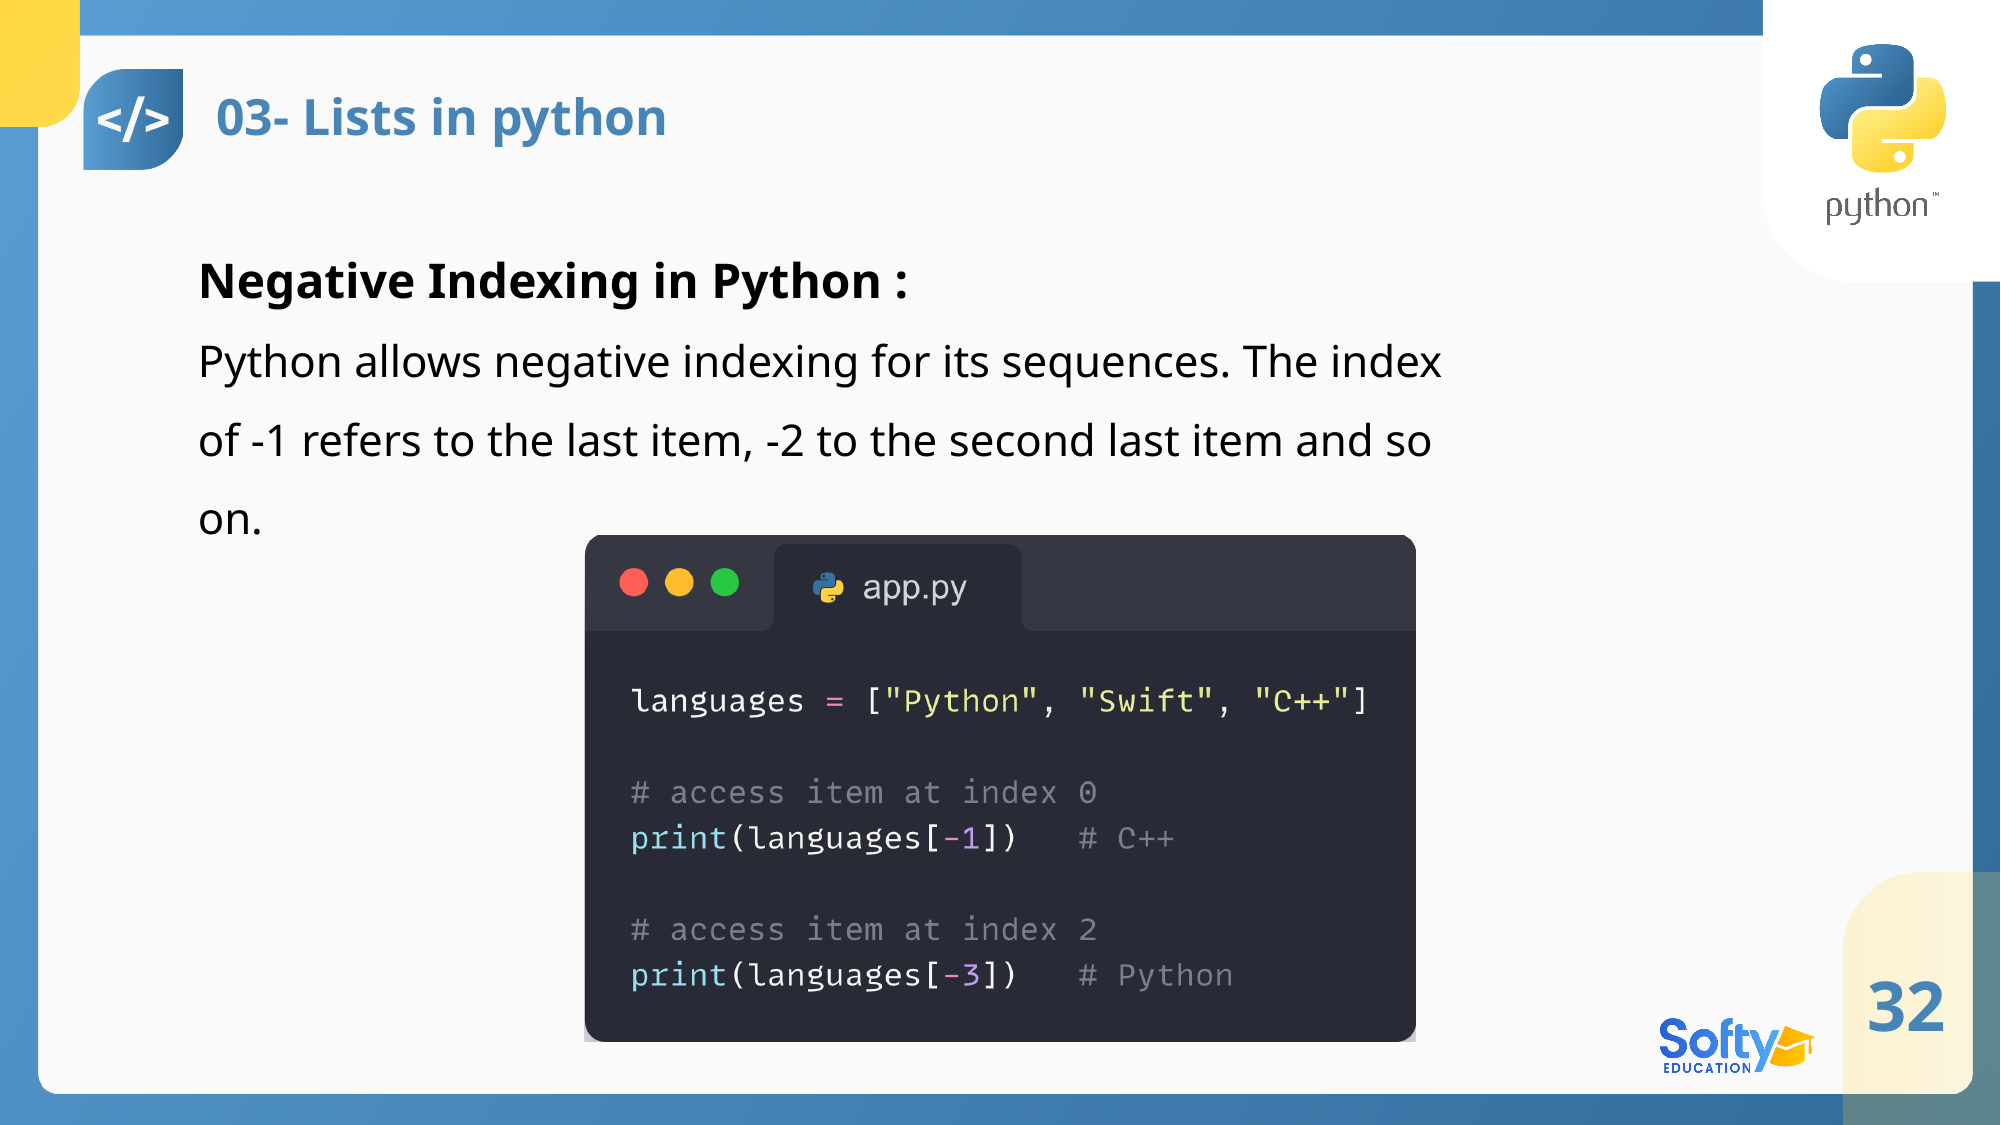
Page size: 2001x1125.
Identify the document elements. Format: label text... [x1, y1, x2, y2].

picture [0, 0, 2000, 1125]
text_box 03- Lists in python [201, 78, 993, 170]
text_box Negative Indexing in Python : Python allows negative indexing for its sequences. The index of -1 refers to the last item, -2 to the second last item and so on. [182, 206, 1474, 559]
text_box 32 [1846, 947, 1967, 1072]
